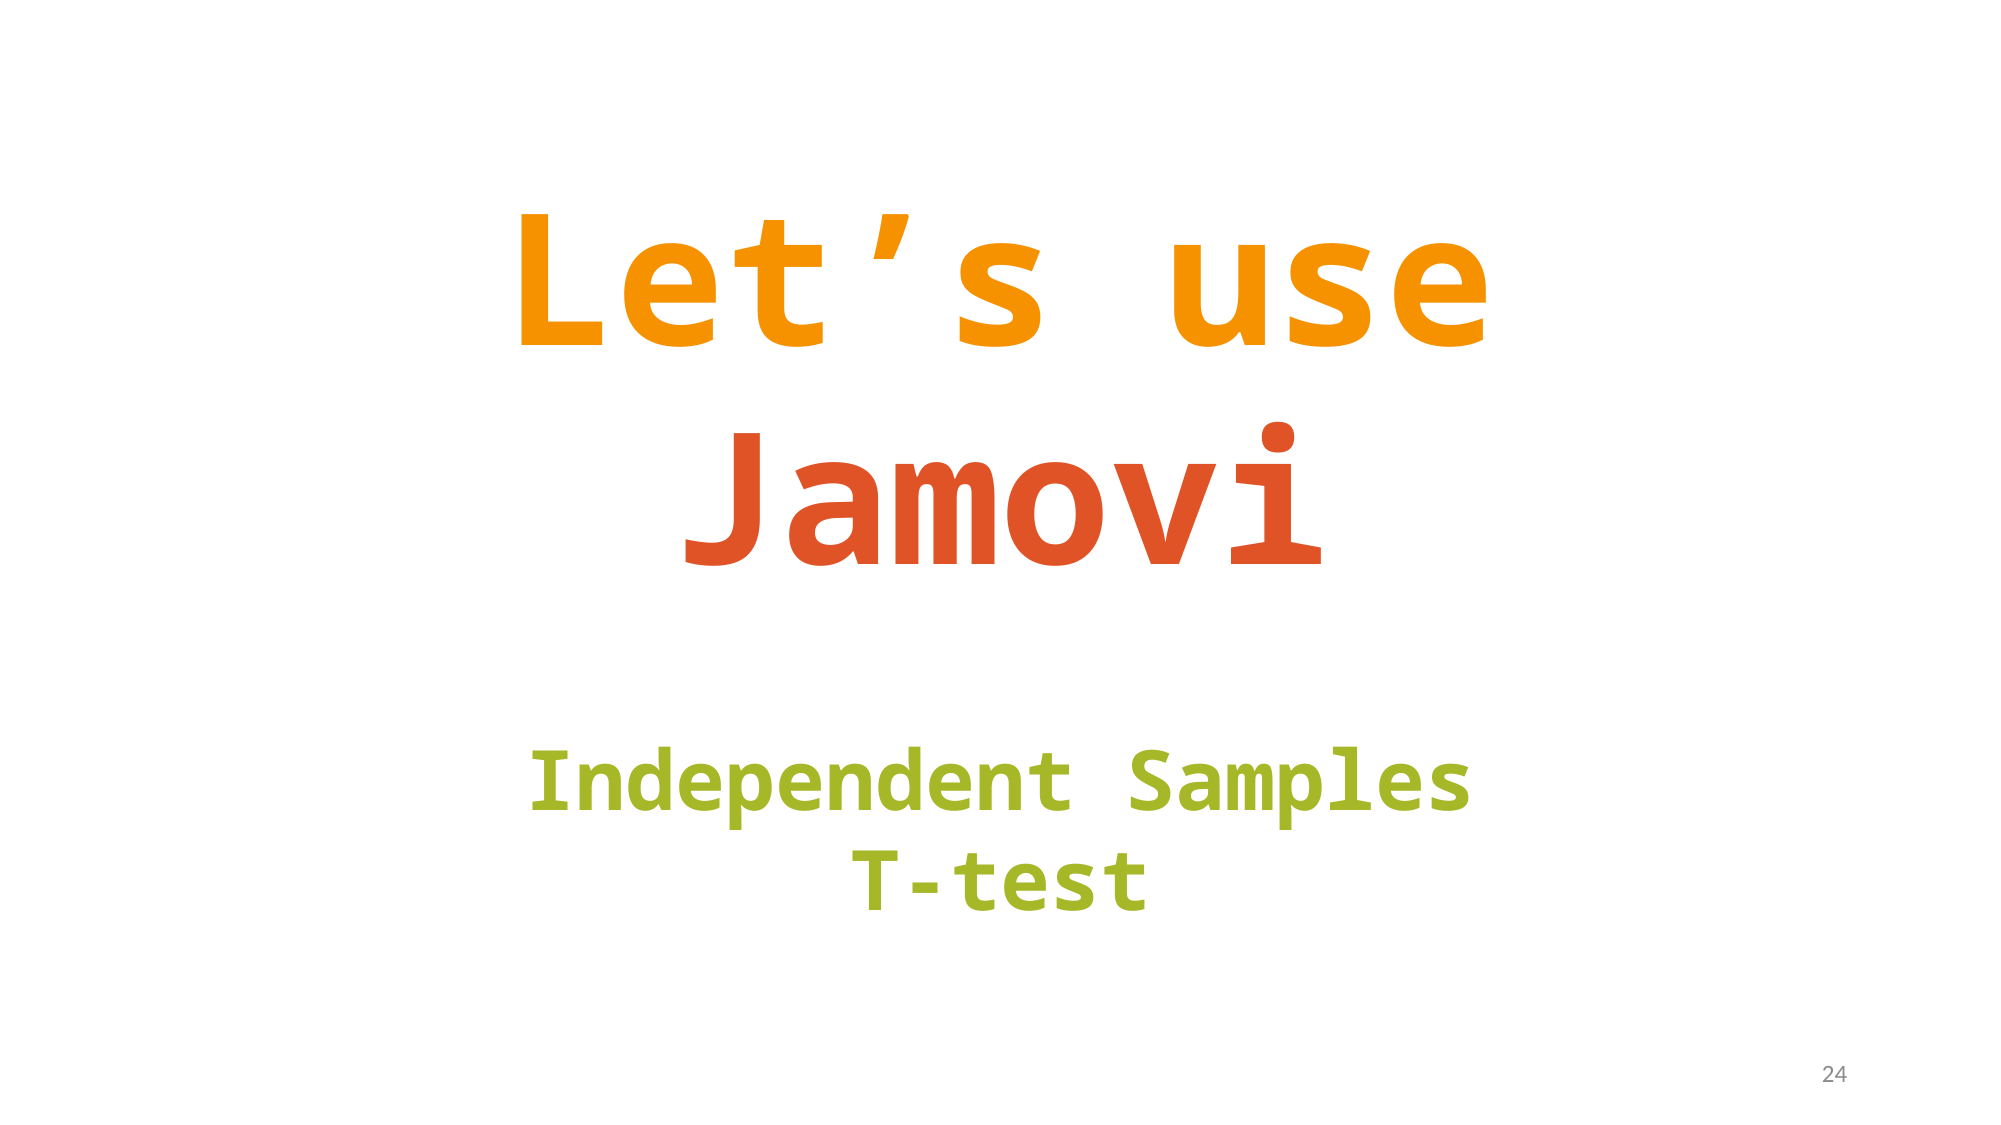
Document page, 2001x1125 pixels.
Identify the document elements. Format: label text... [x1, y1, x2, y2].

text_box Let’s use Jamovi [64, 154, 1937, 609]
slide_number 24 [1412, 1042, 1863, 1103]
text_box Independent Samples T-test [496, 719, 1505, 935]
